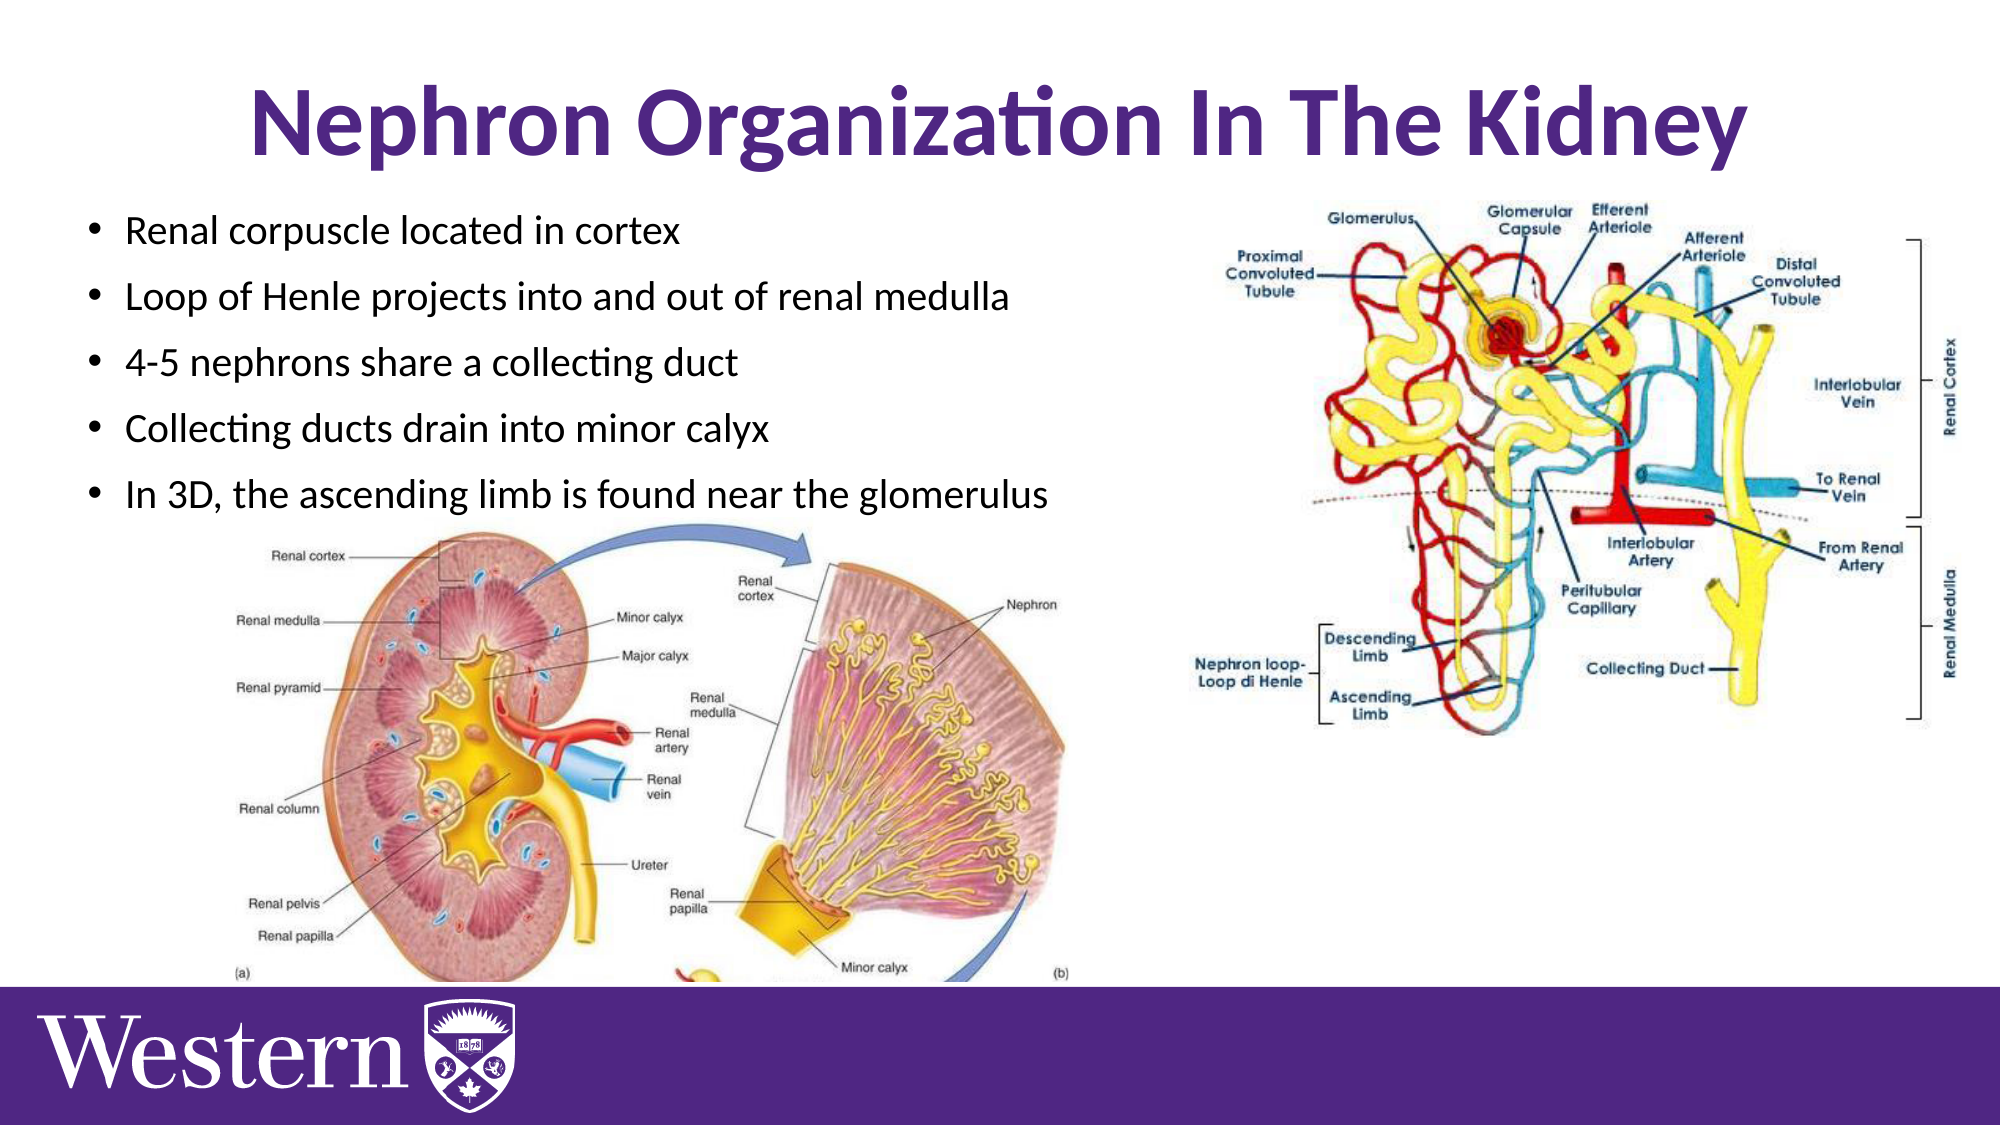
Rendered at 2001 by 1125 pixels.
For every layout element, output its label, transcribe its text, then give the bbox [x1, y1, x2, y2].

title Nephron Organization In The Kidney [137, 32, 1863, 200]
list Renal corpuscle located in cortex Loop of Henle projects into and out of renal medulla 4-5 nephrons share a collecting duct Collecting ducts drain into minor calyx In 3D, the ascending limb is found near the glomerulus [72, 200, 1919, 892]
picture [37, 999, 515, 1113]
text_box [0, 986, 2000, 1125]
picture [1188, 200, 1962, 738]
picture [235, 517, 1069, 982]
